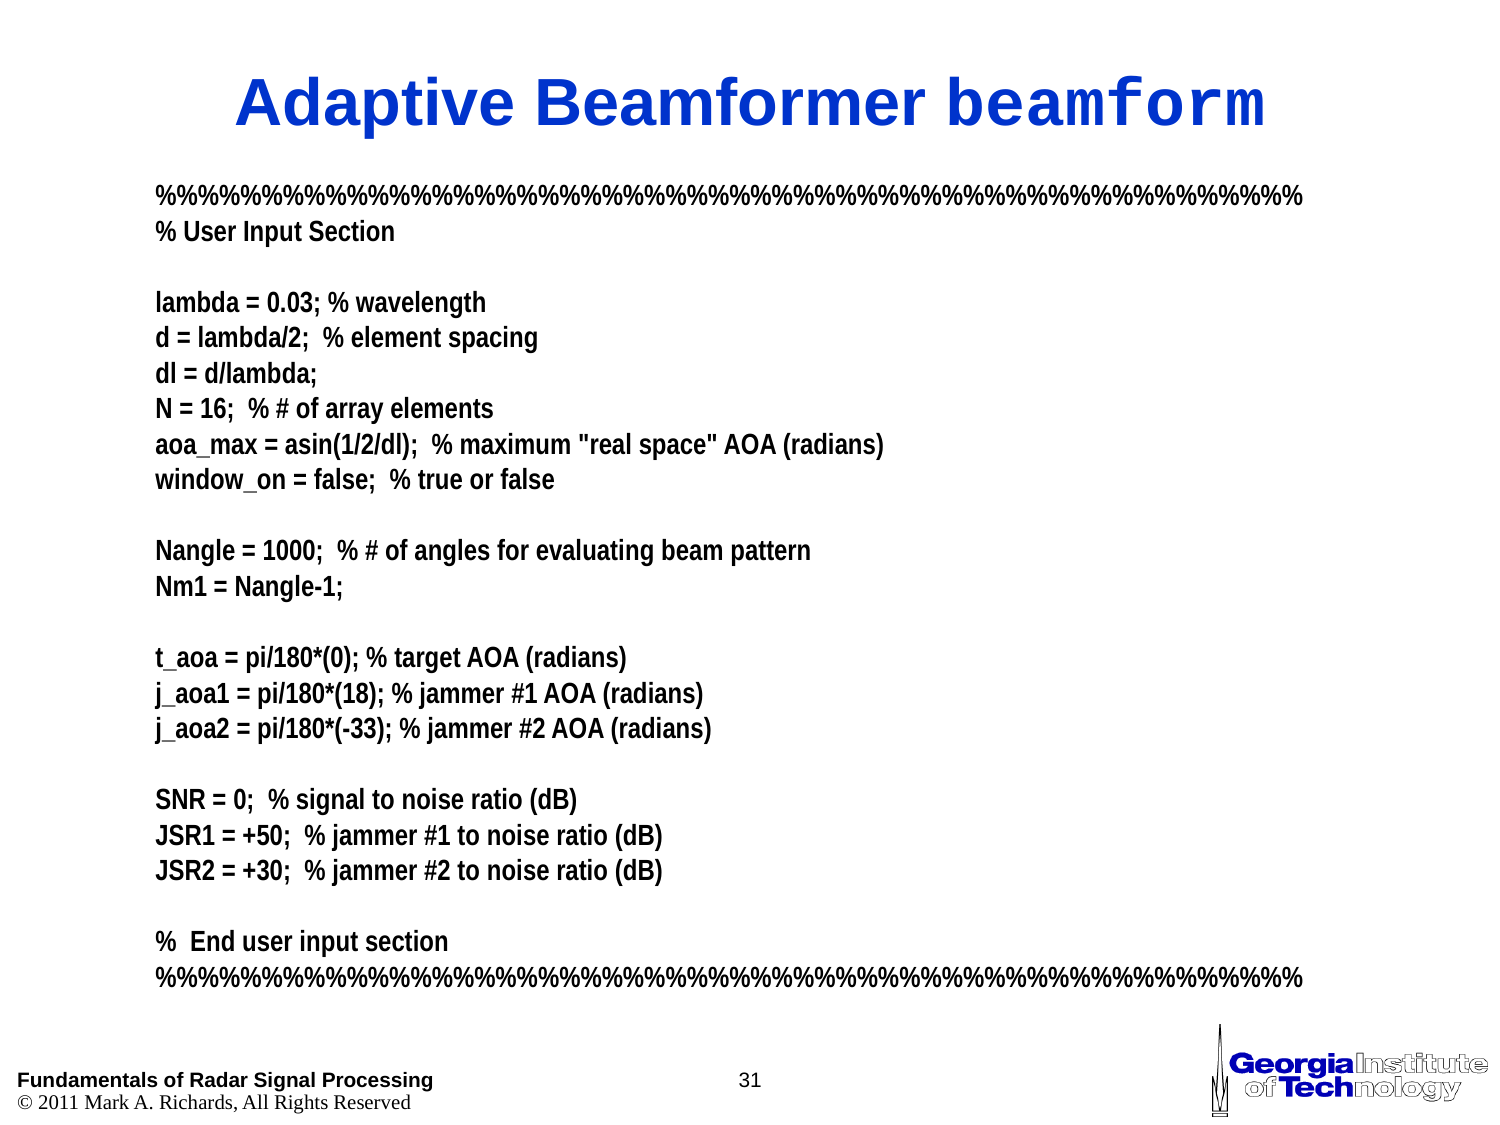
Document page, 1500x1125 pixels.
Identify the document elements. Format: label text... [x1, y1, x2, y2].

list %%%%%%%%%%%%%%%%%%%%%%%%%%%%%%%%%%%%%%%%%%%%%%%%%%%%%% % User Input Section lambda = 0.03; % wavelength d = lambda/2; % element spacing dl = d/lambda; N = 16; % # of array elements aoa_max = asin(1/2/dl); % maximum "real space" AOA (radians) window_on = false; % true or false Nangle = 1000; % # of angles for evaluating beam pattern Nm1 = Nangle-1; t_aoa = pi/180*(0); % target AOA (radians) j_aoa1 = pi/180*(18); % jammer #1 AOA (radians) j_aoa2 = pi/180*(-33); % jammer #2 AOA (radians) SNR = 0; % signal to noise ratio (dB) JSR1 = +50; % jammer #1 to noise ratio (dB) JSR2 = +30; % jammer #2 to noise ratio (dB) % End user input section %%%%%%%%%%%%%%%%%%%%%%%%%%%%%%%%%%%%%%%%%%%%%%%%%%%%%% [140, 173, 1360, 917]
slide_number 31 [574, 1059, 926, 1113]
picture [1212, 1024, 1488, 1117]
title Adaptive Beamformer beamform [74, 33, 1426, 165]
